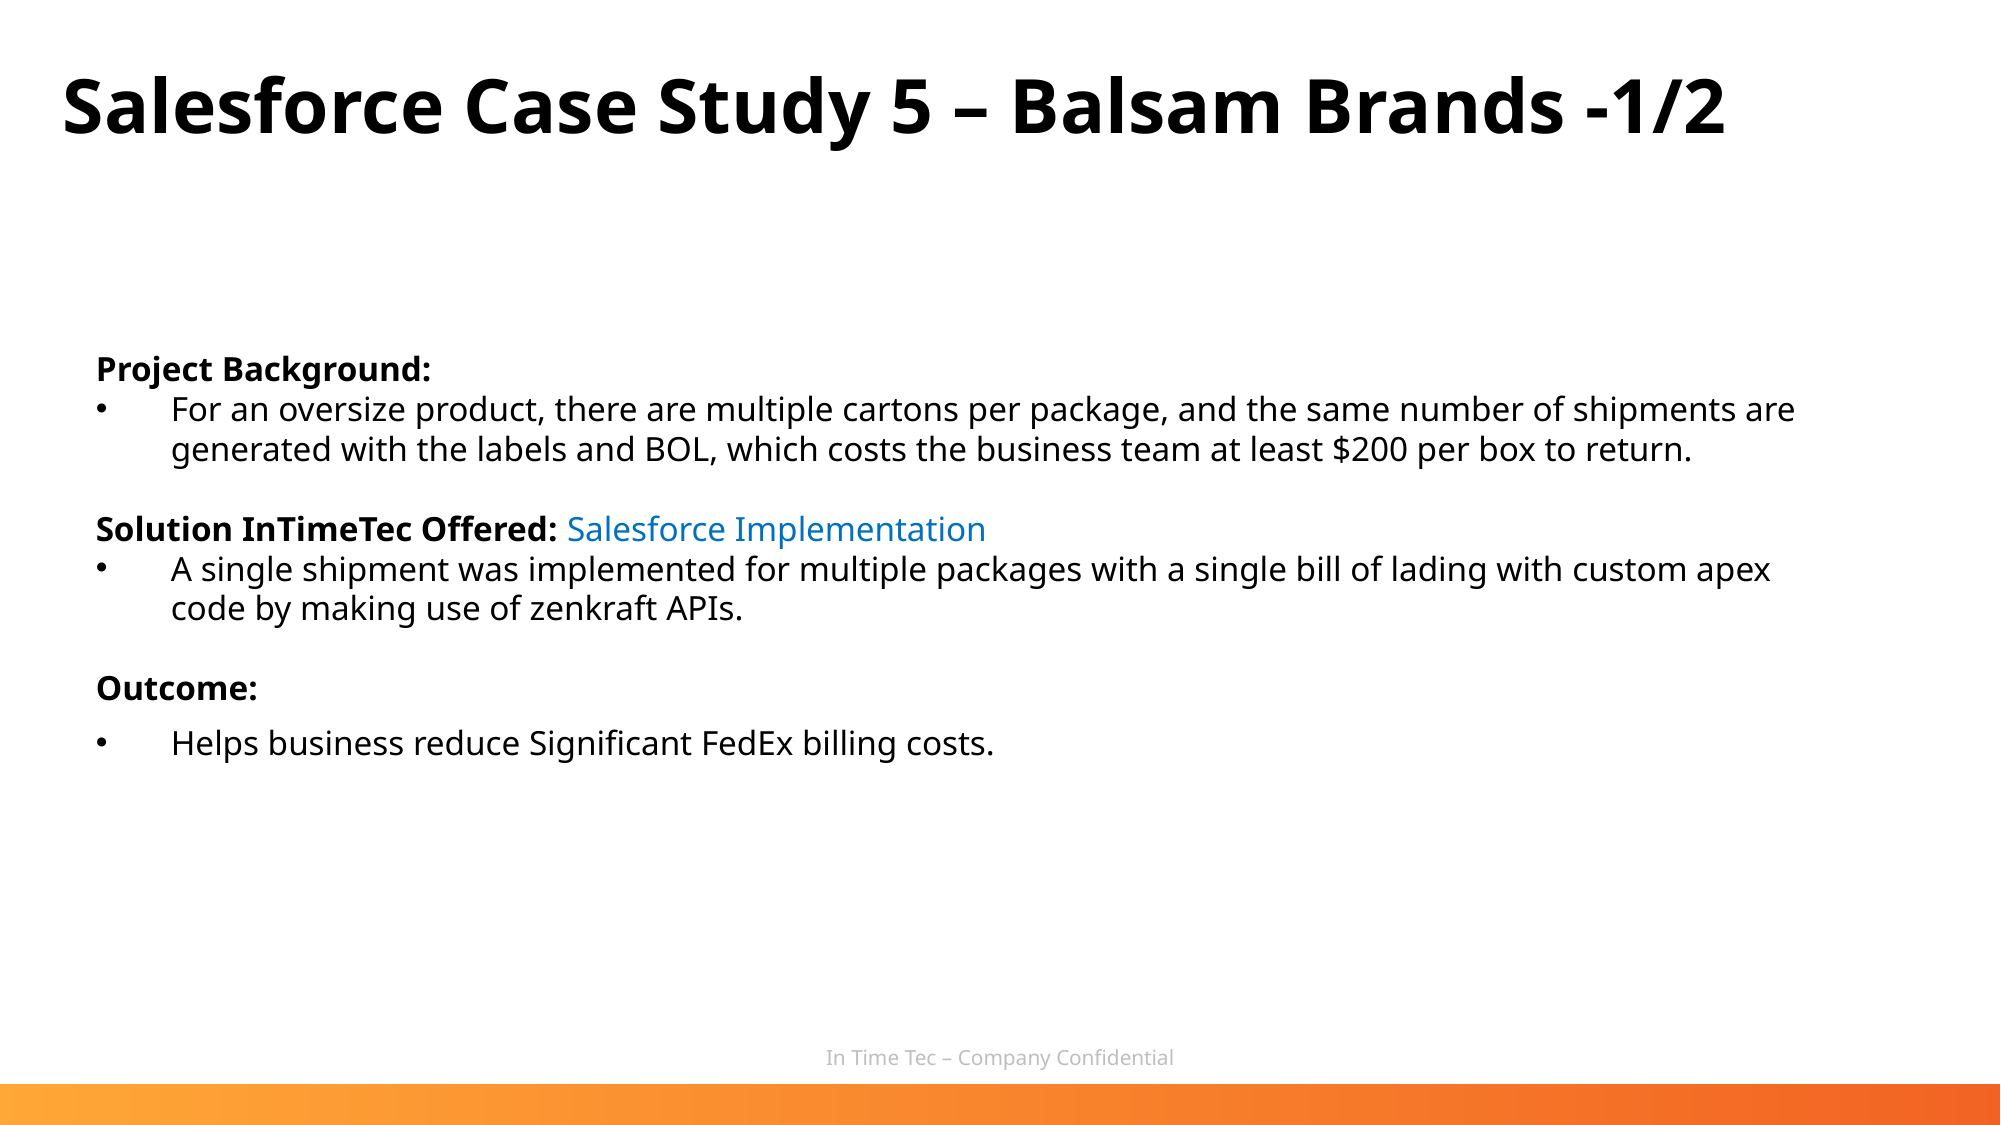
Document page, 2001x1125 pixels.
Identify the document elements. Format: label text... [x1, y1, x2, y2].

text_box In Time Tec – Company Confidential [800, 1036, 1200, 1077]
text_box [0, 1084, 2000, 1125]
text_box Salesforce Case Study 5 – Balsam Brands -1/2 [47, 50, 1795, 156]
text_box Project Background: For an oversize product, there are multiple cartons per package, and the same number of shipments are generated with the labels and BOL, which costs the business team at least $200 per box to return. Solution InTimeTec Offered: Salesforce Implementation A single shipment was implemented for multiple packages with a single bill of lading with custom apex code by making use of zenkraft APIs. Outcome: Helps business reduce Significant FedEx billing costs. [82, 338, 1868, 944]
